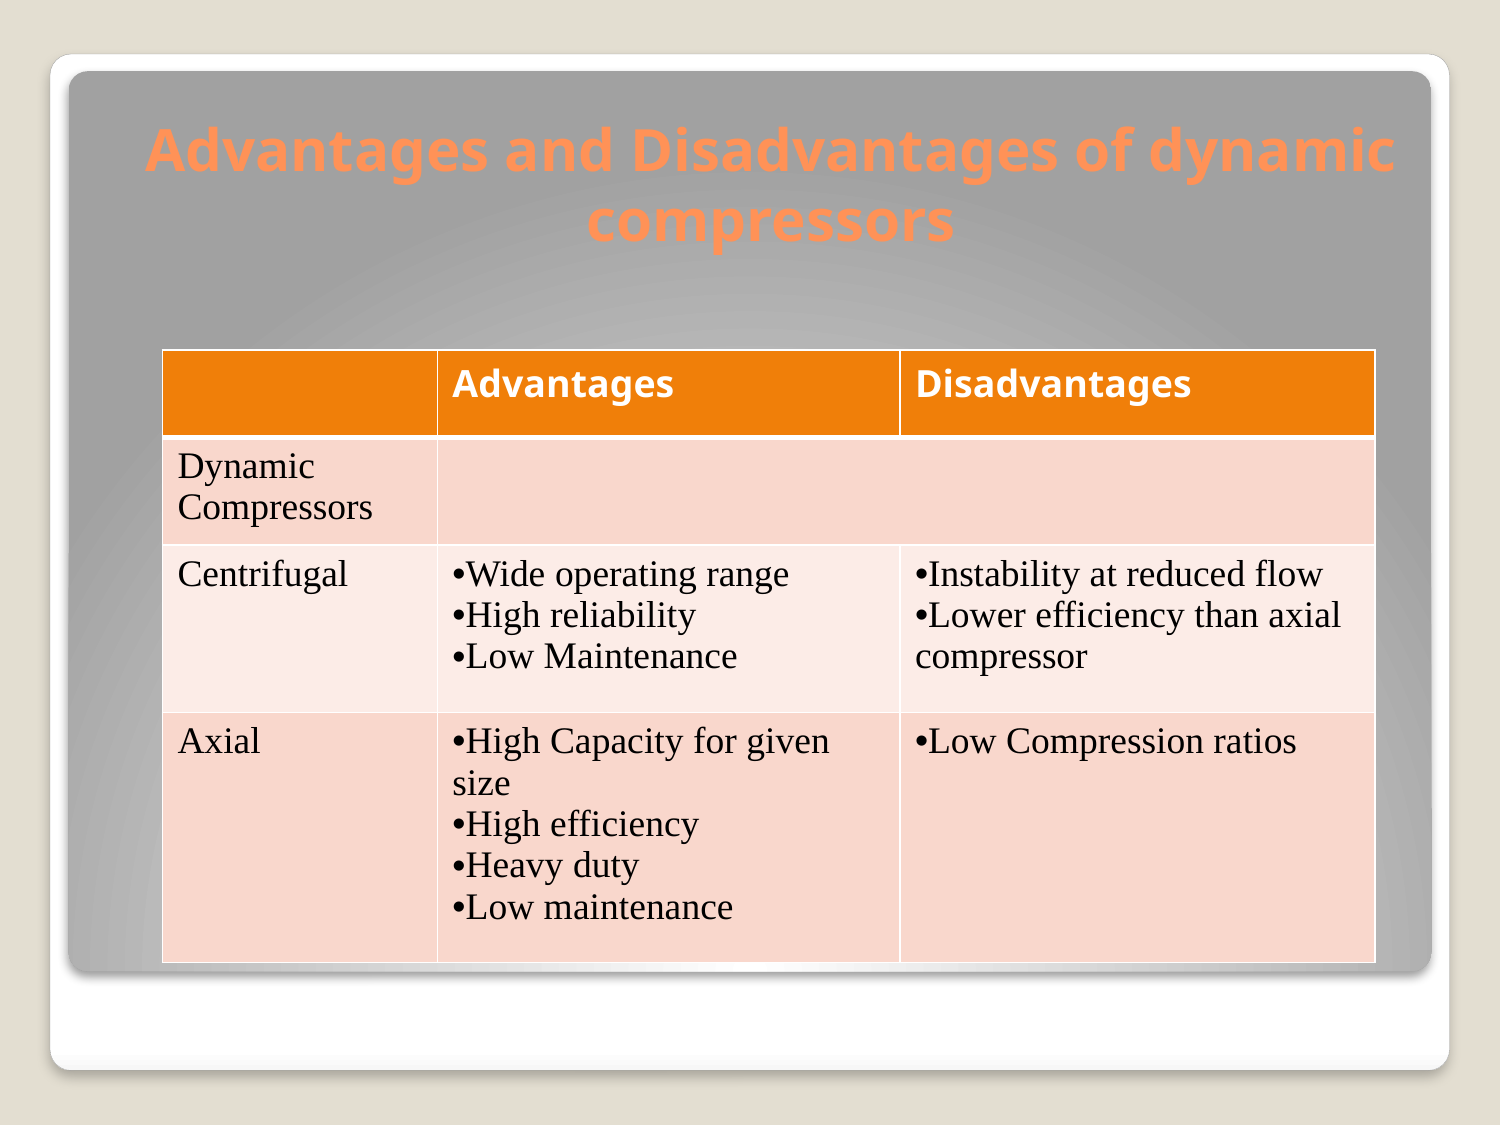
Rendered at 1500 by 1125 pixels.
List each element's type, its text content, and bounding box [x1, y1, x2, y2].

table_header [163, 351, 437, 435]
table_cell [438, 440, 1374, 544]
table_cell Dynamic Compressors [163, 440, 437, 544]
table_cell High Capacity for given size High efficiency Heavy duty Low maintenance [438, 713, 899, 962]
table_cell Instability at reduced flow Lower efficiency than axial compressor [901, 546, 1374, 712]
table_cell Centrifugal [163, 546, 437, 712]
table_header Advantages [438, 351, 899, 435]
title Advantages and Disadvantages of dynamic compressors [99, 87, 1443, 260]
table_cell Low Compression ratios [901, 713, 1374, 962]
table_header Disadvantages [901, 351, 1374, 435]
table_cell Axial [163, 713, 437, 962]
table_cell Wide operating range High reliability Low Maintenance [438, 546, 899, 712]
